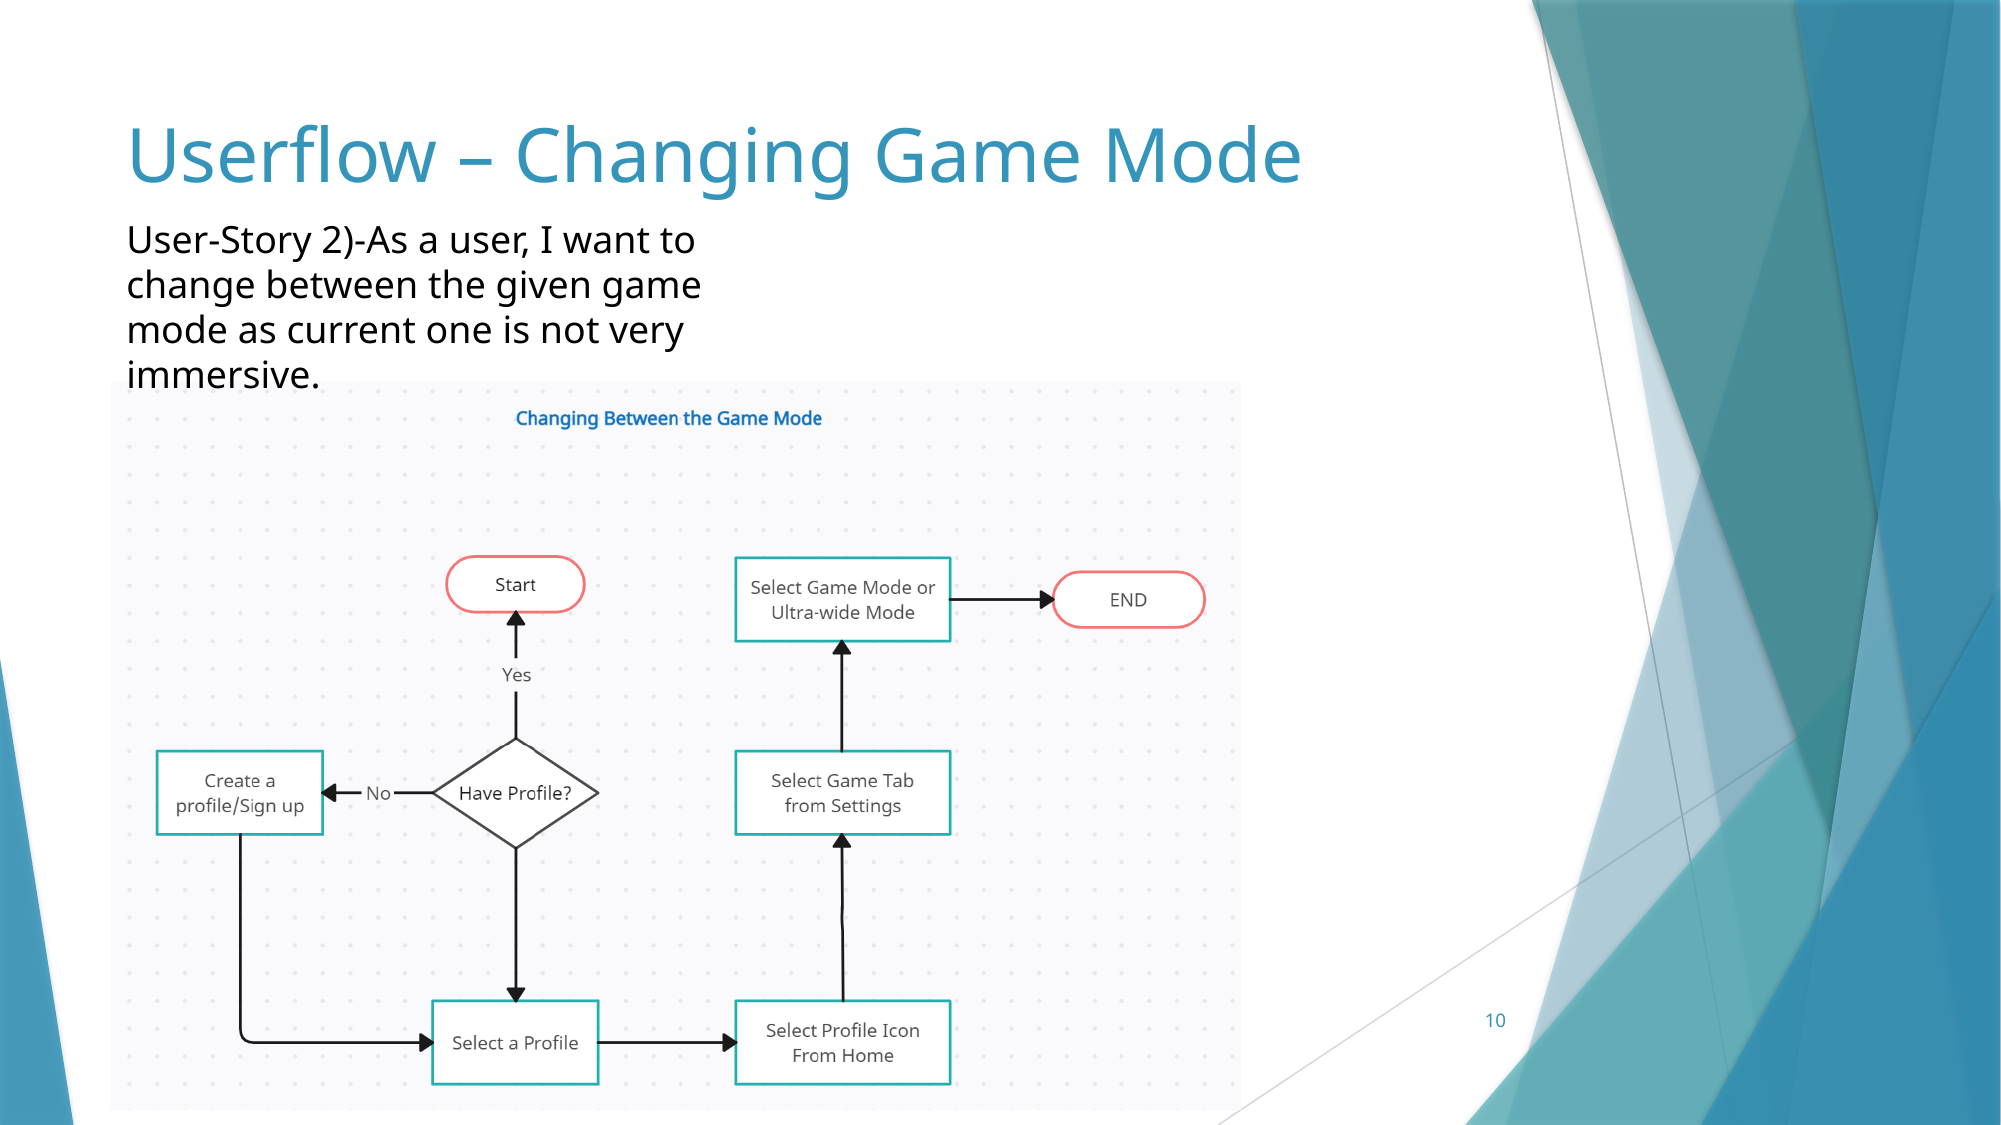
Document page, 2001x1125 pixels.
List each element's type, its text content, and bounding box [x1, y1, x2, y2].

picture [110, 381, 1241, 1110]
slide_number 10 [1409, 991, 1522, 1051]
title Userflow – Changing Game Mode [111, 99, 1522, 317]
text_box User-Story 2)-As a user, I want to change between the given game mode as current one is not very immersive. [111, 208, 773, 380]
